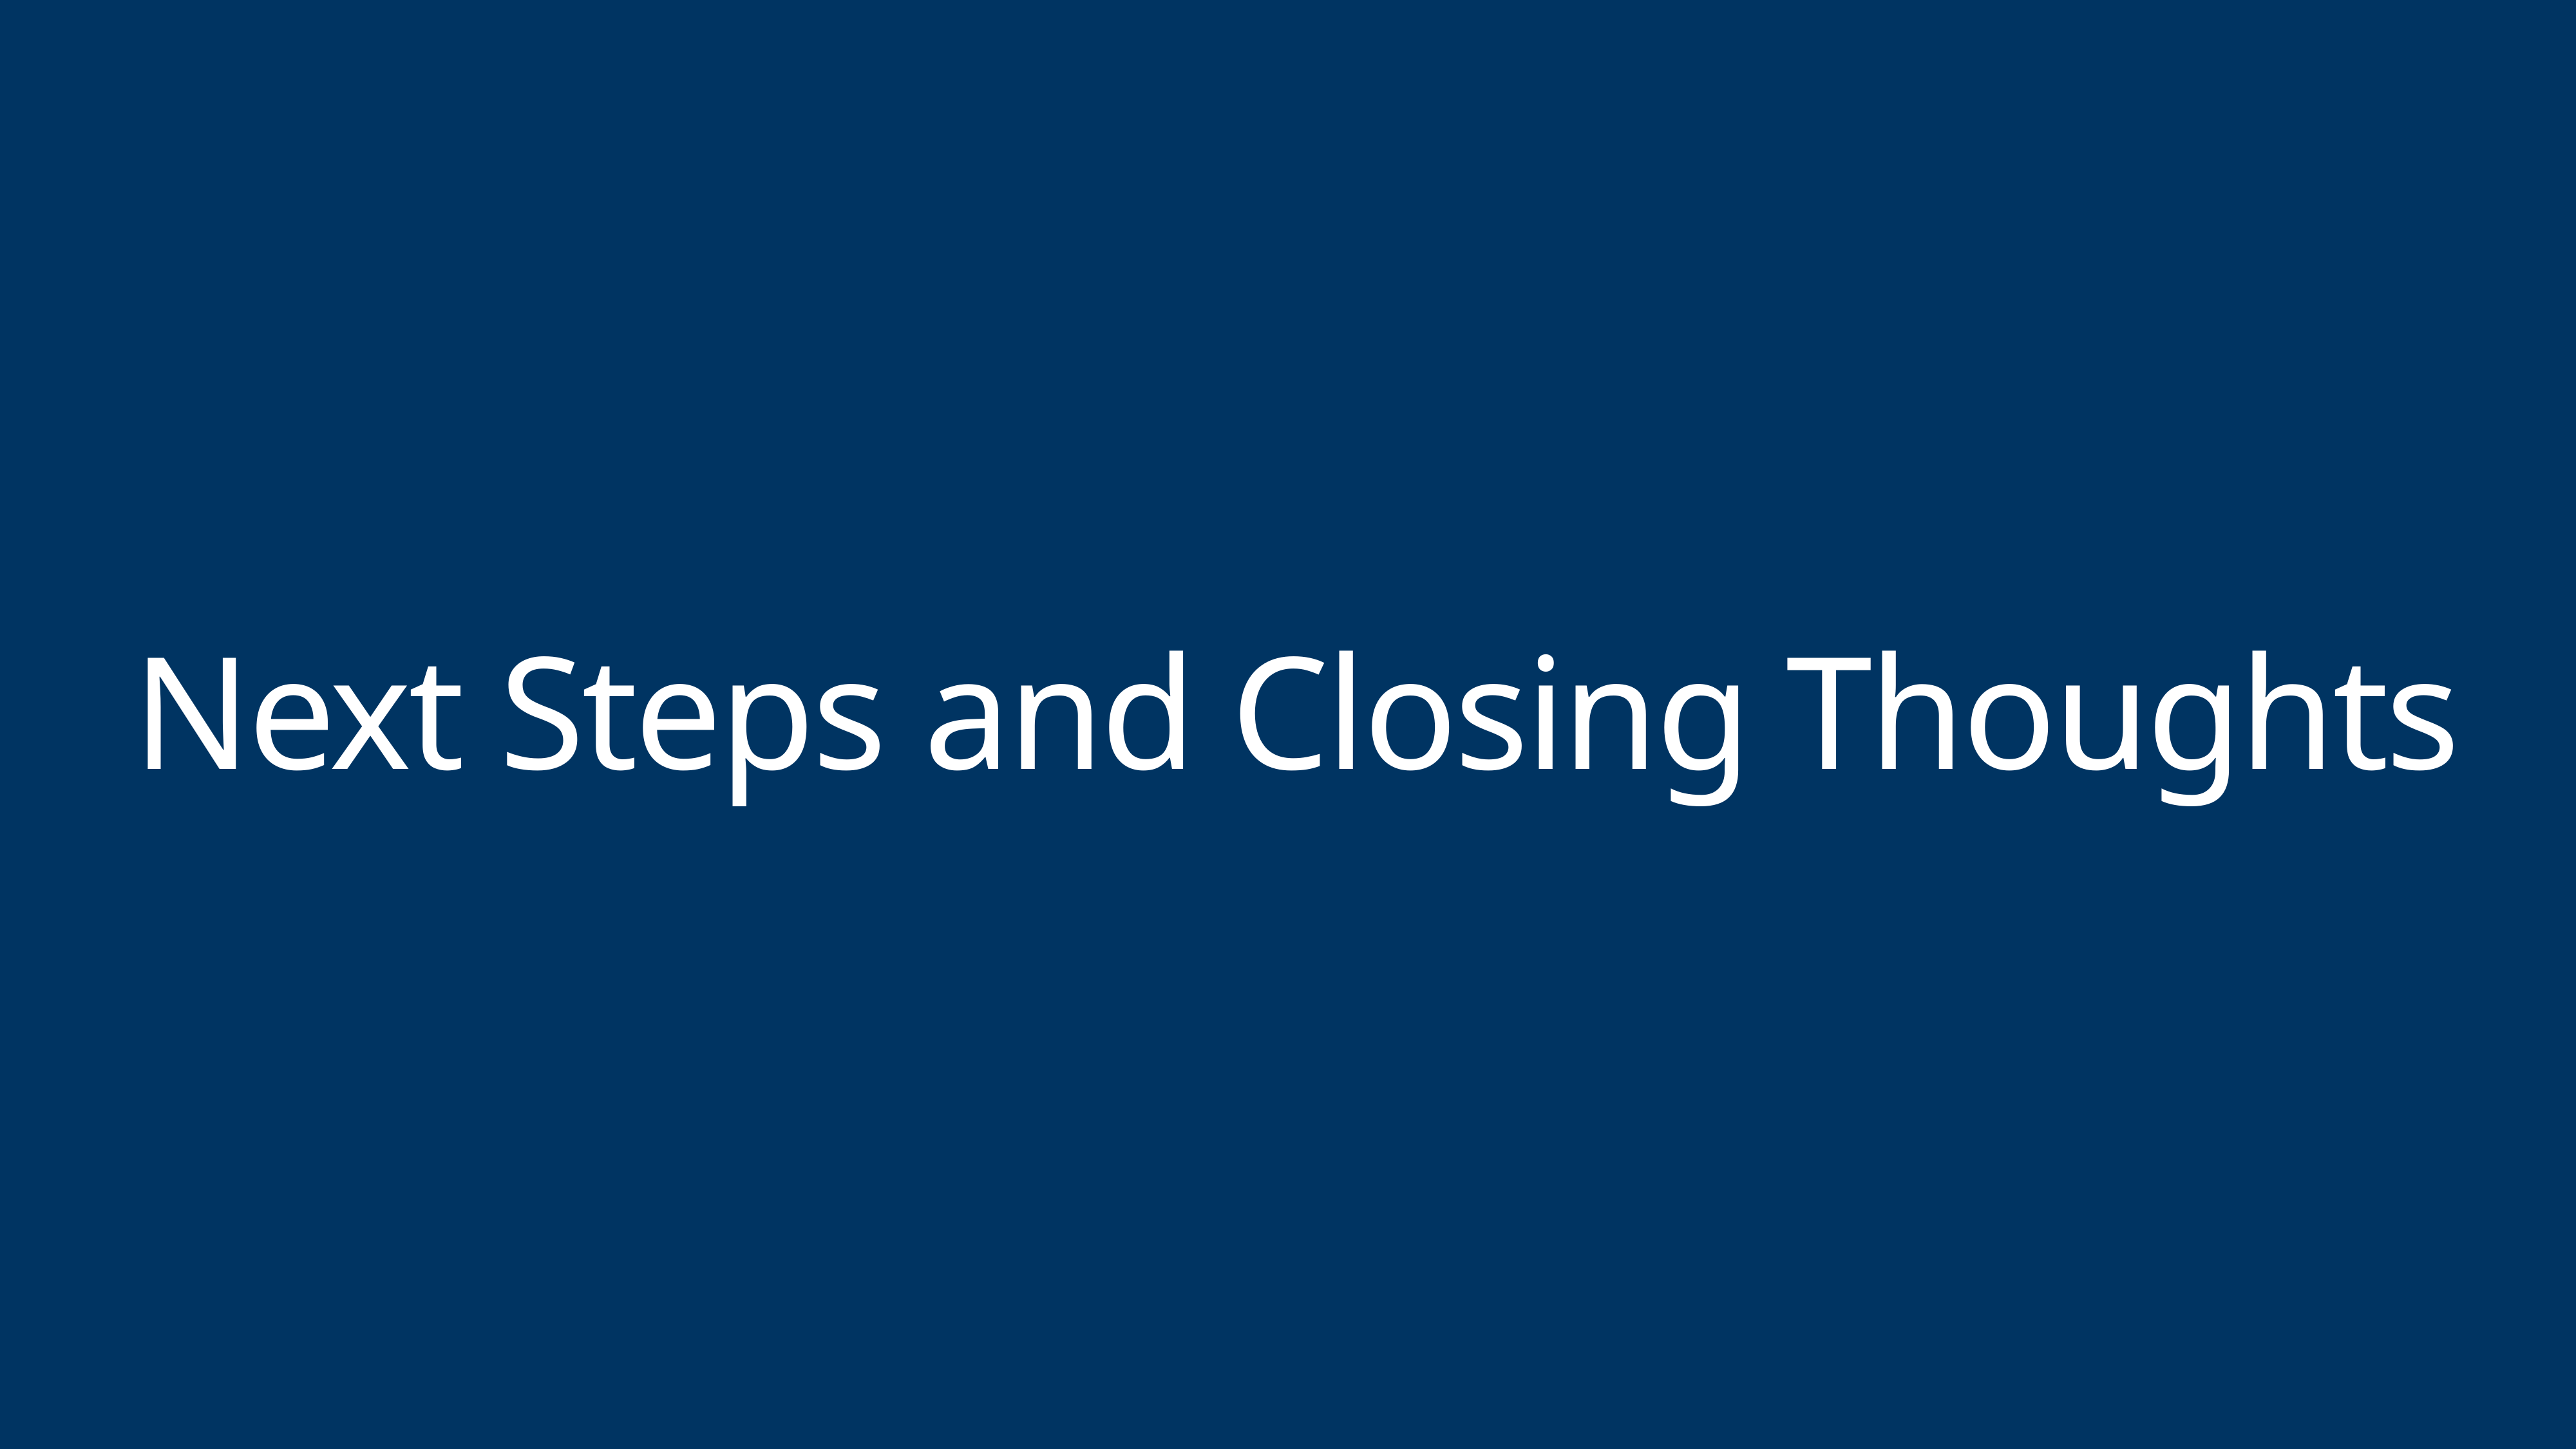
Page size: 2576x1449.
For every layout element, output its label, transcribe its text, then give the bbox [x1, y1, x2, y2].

title Next Steps and Closing Thoughts [127, 478, 2488, 971]
